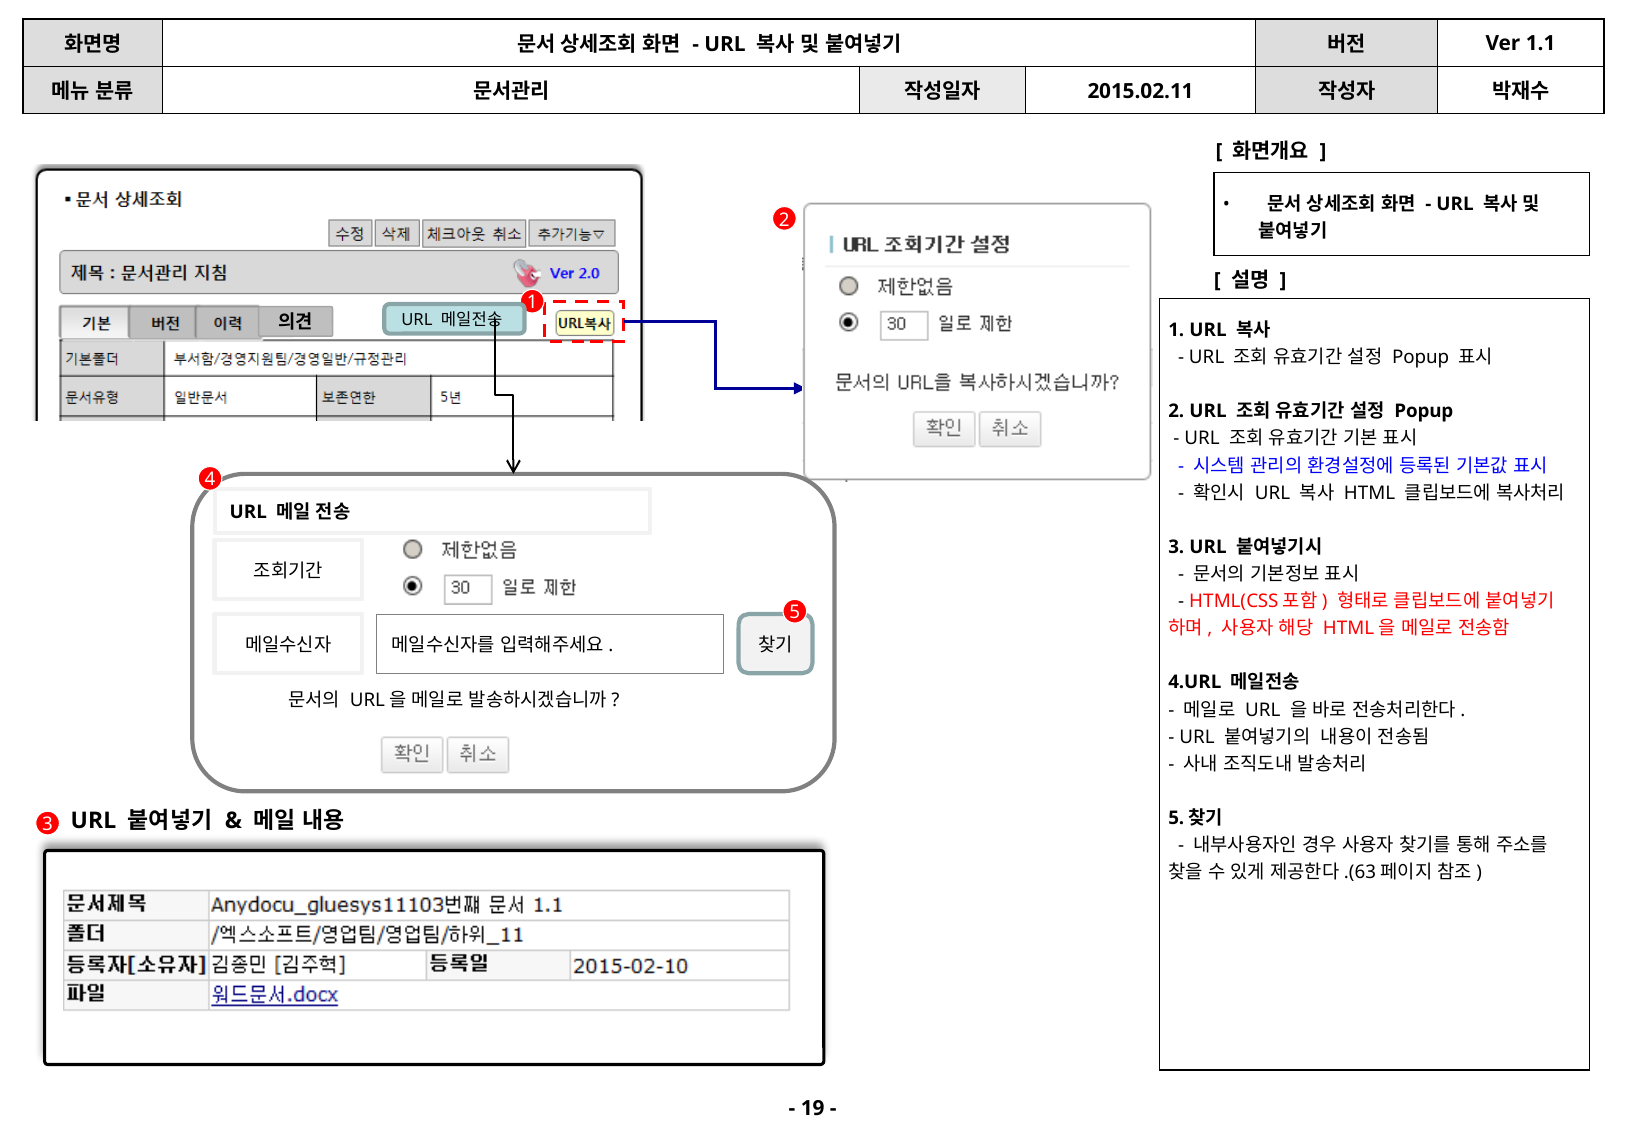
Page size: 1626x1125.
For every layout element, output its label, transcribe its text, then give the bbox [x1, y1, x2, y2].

table_cell 작성자 [1256, 67, 1437, 113]
table_header 버전 [1256, 20, 1437, 66]
picture [63, 879, 795, 1020]
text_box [426, 386, 582, 406]
text_box [44, 850, 824, 1065]
text_box URL 붙여넣기 & 메일 내용 [55, 798, 360, 841]
text_box [190, 471, 837, 794]
text_box 1. URL 복사 - URL 조회 유효기간 설정 Popup 표시 2. URL 조회 유효기간 설정 Popup - URL 조회 유효기간 기본 표시 - 시스템 관리의 환경설정에 등록된 기본값 표시 - 확인시 URL 복사 HTML 클립보드에 복사처리 3. URL 붙여넣기시 - 문서의 기본정보 표시 - HTML(CSS포함) 형태로 클립보드에 붙여넣기 하며, 사용자 해당 HTML을 메일로 전송함 4.URL 메일전송 - 메일로 URL 을 바로 전송처리한다. - URL 붙여넣기의 내용이 전송됨 - 사내 조직도내 발송처리 5.찾기 - 내부사용자인 경우 사용자 찾기를 통해 주소를 찾을 수 있게 제공한다.(63페이지 참조) [1159, 298, 1590, 1071]
picture [30, 163, 646, 421]
picture [391, 532, 692, 606]
text_box 5 [780, 597, 809, 626]
text_box 메일수신자를 입력해주세요. [375, 612, 726, 675]
text_box 4 [196, 464, 224, 493]
table_header Ver 1.1 [1438, 20, 1603, 66]
table_header 화면명 [24, 20, 162, 66]
table_cell 2015.02.11 [1026, 67, 1255, 113]
table_cell 작성일자 [860, 67, 1025, 113]
text_box 조회기간 [212, 538, 364, 601]
table_cell 메뉴 분류 [24, 67, 162, 113]
text_box 2 [770, 204, 796, 233]
text_box 문서의 URL을 메일로 발송하시겠습니까? [273, 680, 783, 718]
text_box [623, 320, 796, 389]
text_box 찾기 [736, 611, 815, 676]
table_cell 박재수 [1438, 67, 1603, 113]
text_box 메일수신자 [212, 612, 364, 675]
table_header 문서 상세조회 화면 - URL 복사 및 붙여넣기 [163, 20, 1255, 66]
text_box URL 메일 전송 [213, 487, 652, 535]
picture [801, 200, 1153, 483]
text_box 문서 상세조회 화면 - URL 복사 및 붙여넣기 [1214, 172, 1590, 256]
text_box [ 화면개요 ] [1215, 137, 1327, 163]
text_box 3 [33, 809, 62, 837]
picture [302, 724, 594, 788]
table_cell 문서관리 [163, 67, 859, 113]
text_box [ 설명 ] [1213, 267, 1287, 293]
